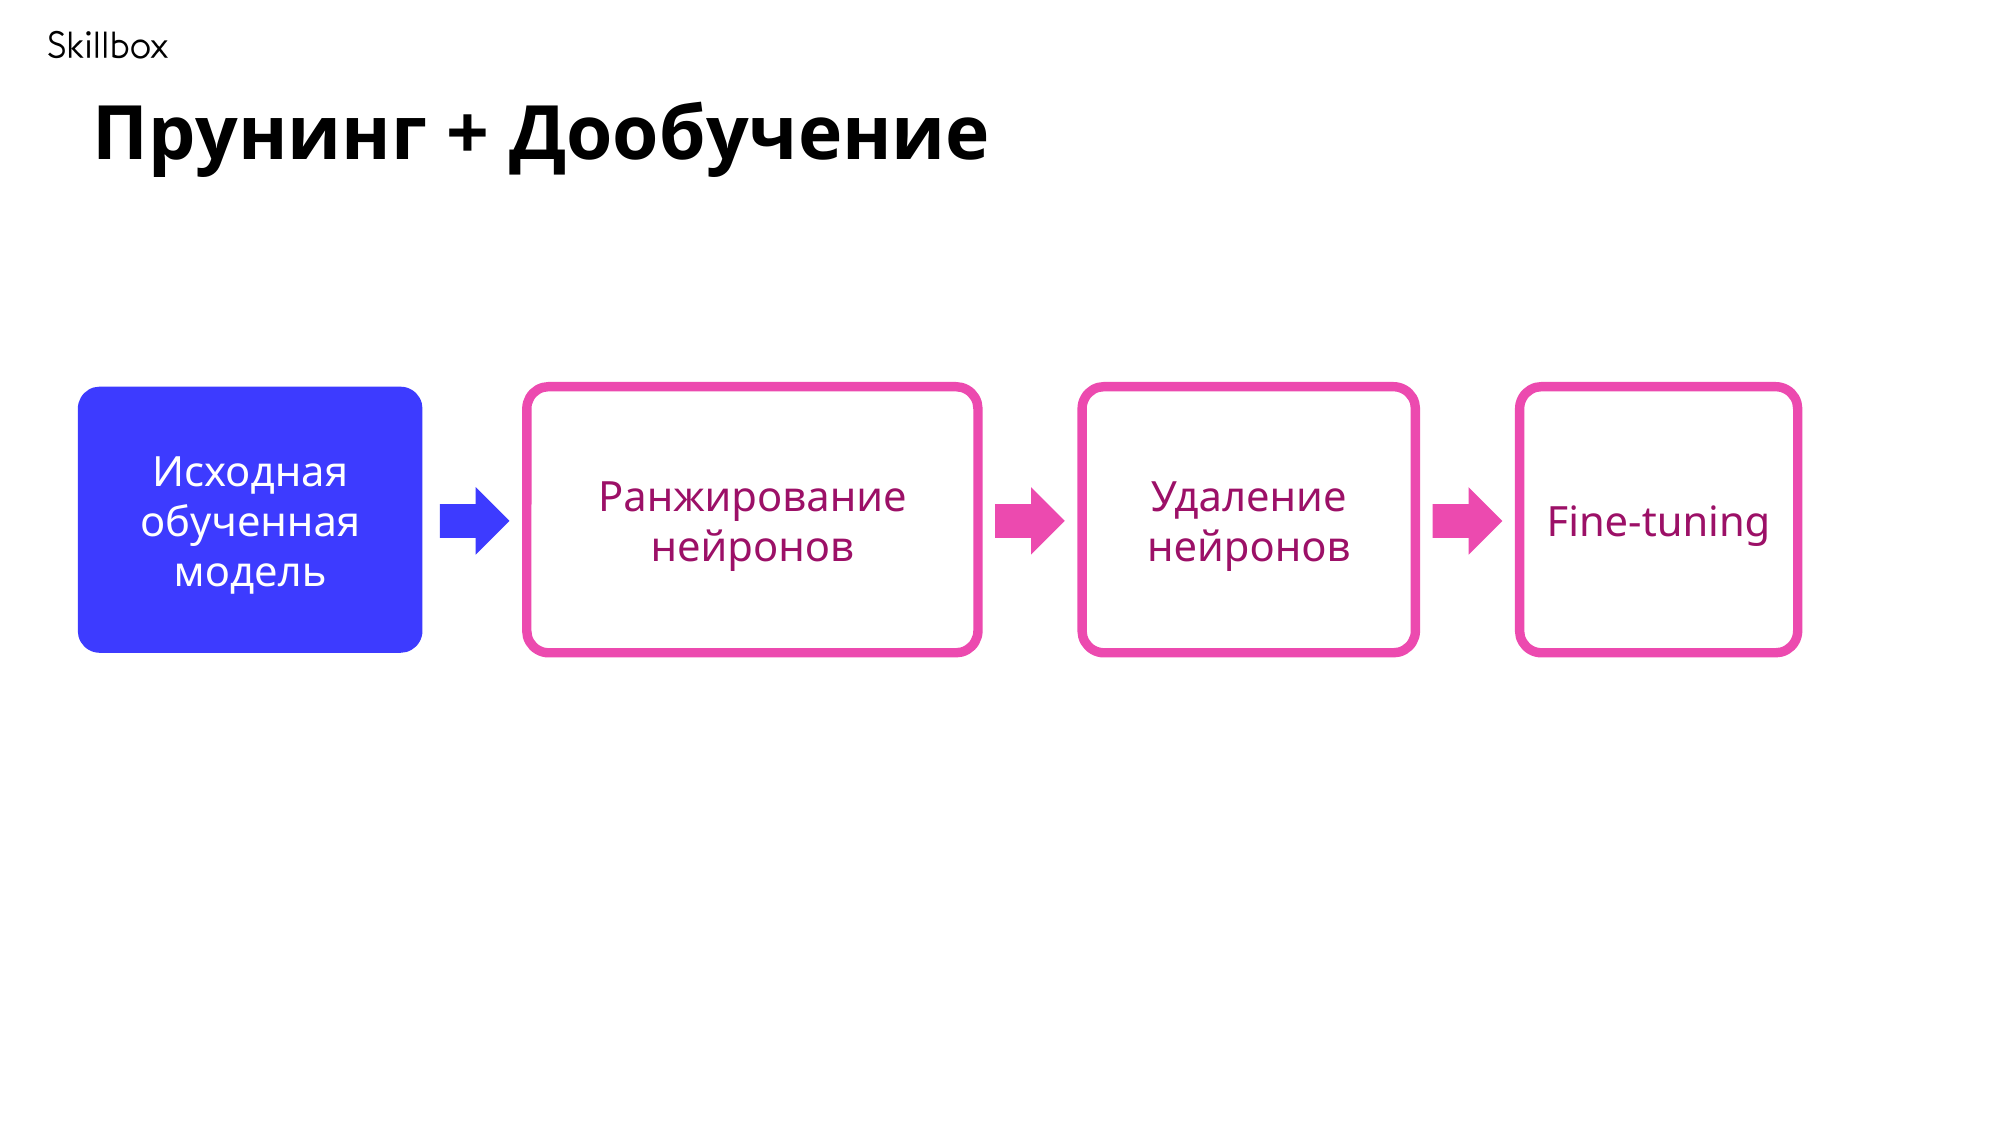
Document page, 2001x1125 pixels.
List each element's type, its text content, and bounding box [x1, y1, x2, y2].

text_box Исходная обученная модель [75, 384, 425, 655]
picture [48, 30, 168, 59]
text_box Ранжирование нейронов [524, 384, 981, 655]
text_box Прунинг + Дообучение [77, 81, 1982, 190]
text_box [1430, 485, 1505, 557]
text_box [993, 485, 1067, 557]
text_box Удаление нейронов [1079, 384, 1418, 655]
text_box Fine-tuning [1517, 384, 1800, 655]
text_box [437, 485, 512, 557]
